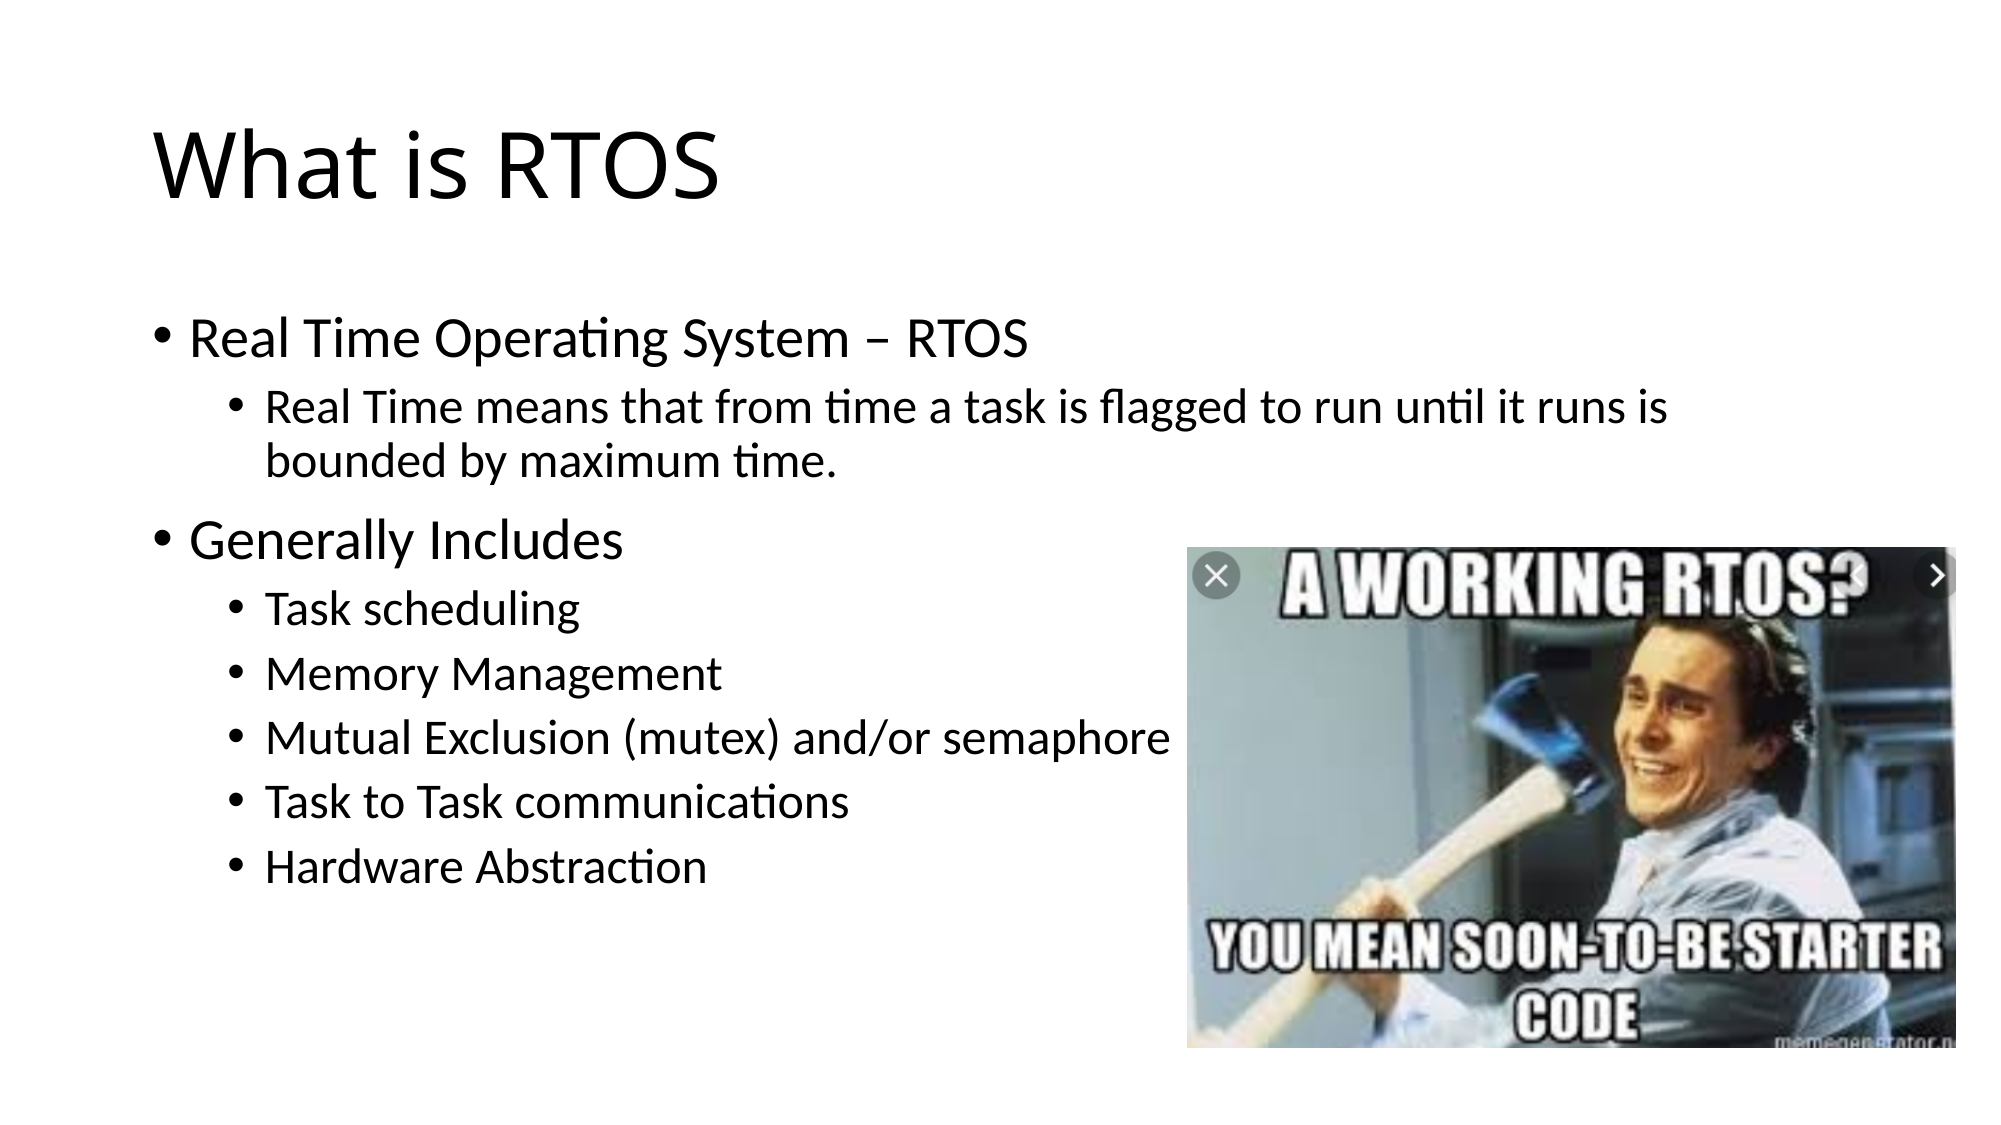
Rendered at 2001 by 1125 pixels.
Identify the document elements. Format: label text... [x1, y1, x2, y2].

title What is RTOS [137, 59, 1863, 278]
list Real Time Operating System – RTOS Real Time means that from time a task is flagged to run until it runs is bounded by maximum time. Generally Includes Task scheduling Memory Management Mutual Exclusion (mutex) and/or semaphore Task to Task communications Hardware Abstraction [137, 299, 1863, 1014]
picture [1187, 547, 1956, 1048]
